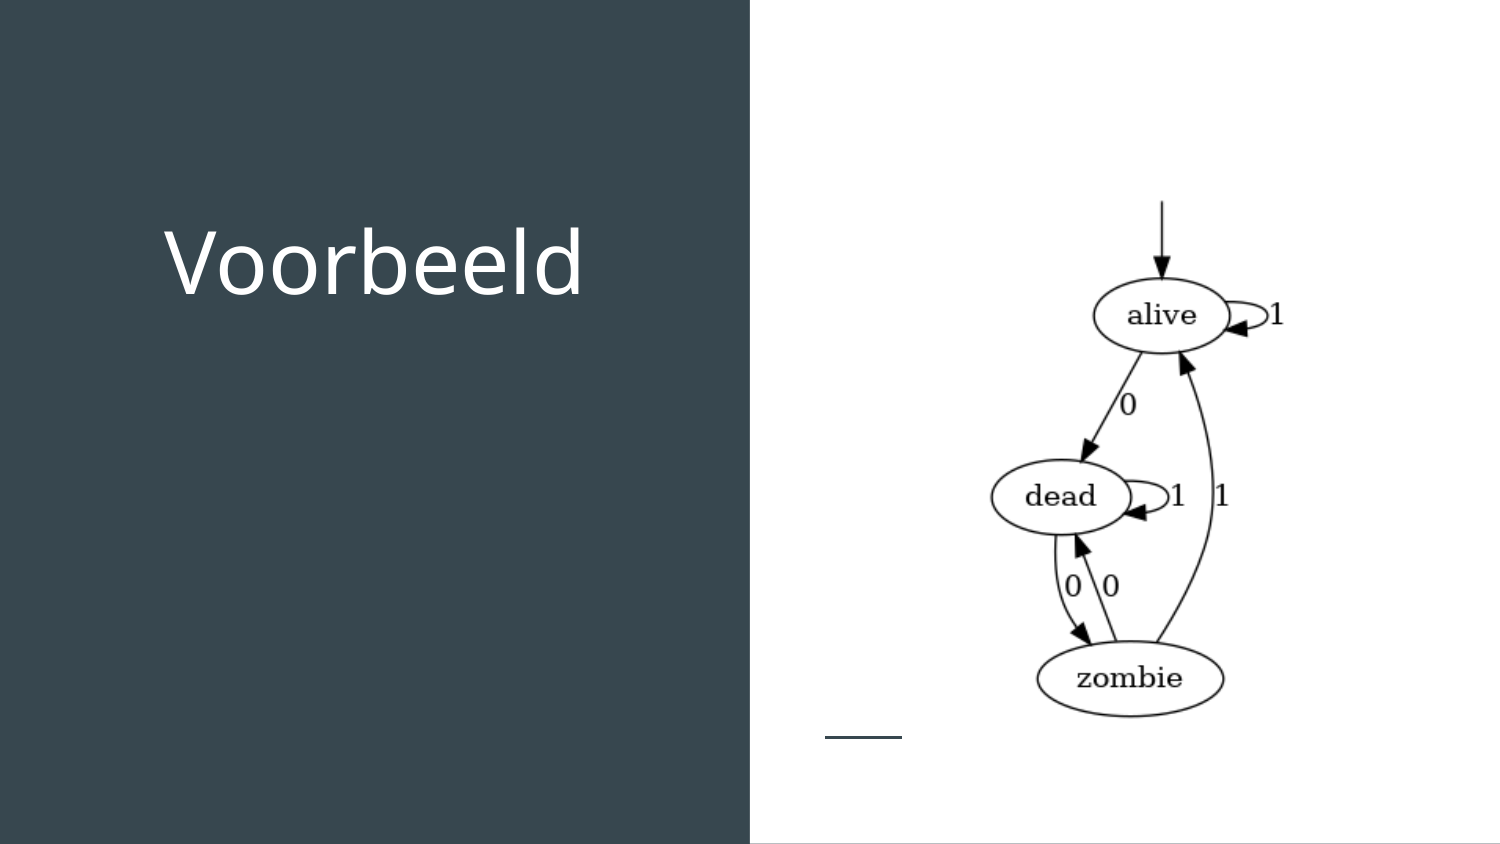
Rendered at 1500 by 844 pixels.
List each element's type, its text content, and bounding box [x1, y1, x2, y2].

picture [984, 118, 1298, 726]
title Voorbeeld [43, 46, 708, 327]
